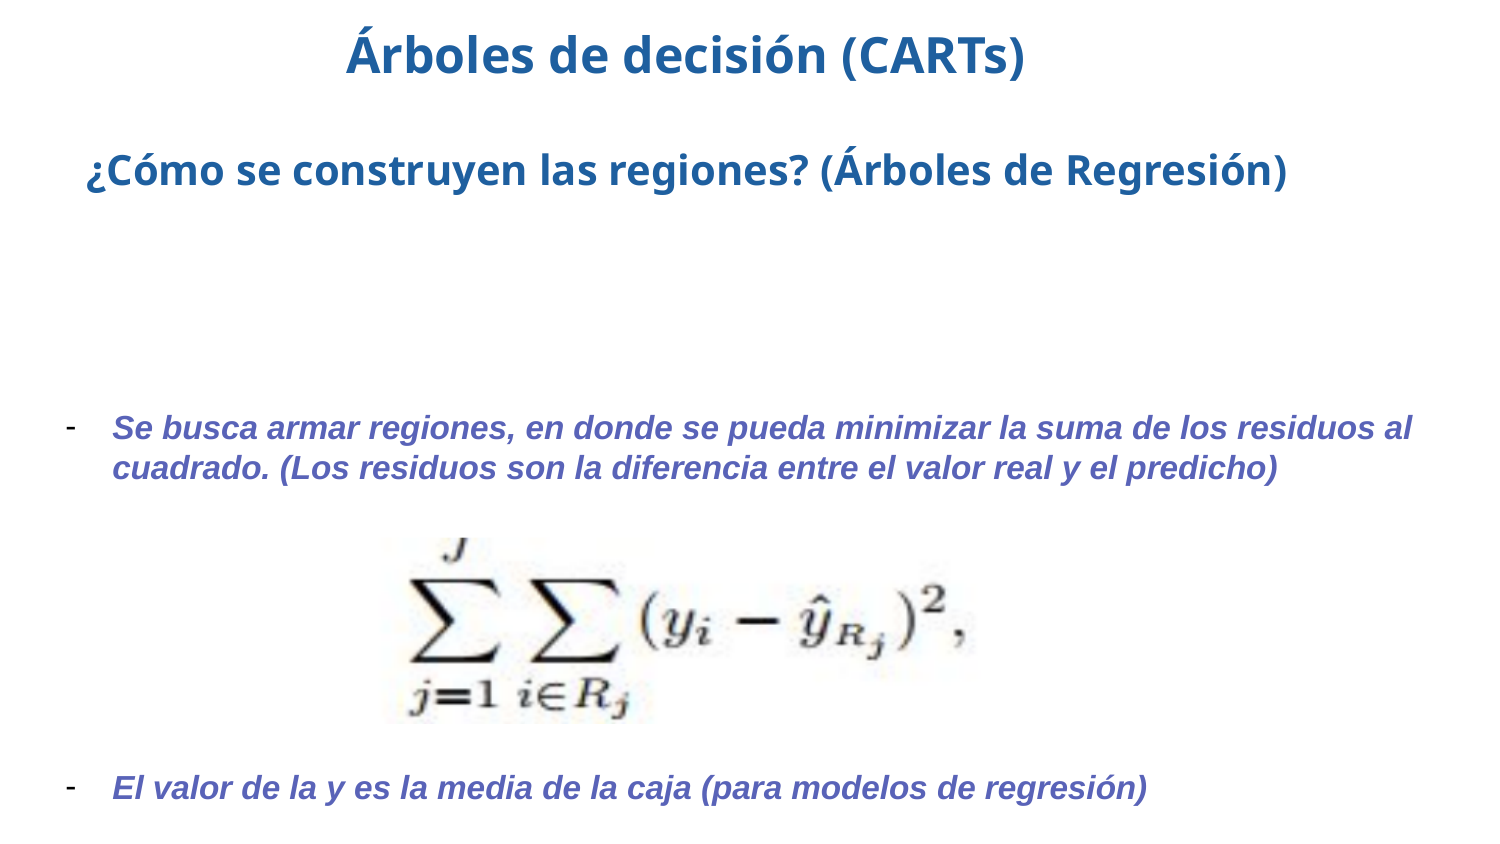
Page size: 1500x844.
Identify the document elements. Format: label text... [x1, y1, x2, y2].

text_box Árboles de decisión (CARTs) [213, 0, 1159, 114]
picture [326, 529, 1046, 725]
text_box ¿Cómo se construyen las regiones? (Árboles de Regresión) [0, 114, 1407, 230]
text_box Se busca armar regiones, en donde se pueda minimizar la suma de los residuos al cuadrado. (Los residuos son la diferencia entre el valor real y el predicho) El valor de la y es la media de la caja (para modelos de regresión) [50, 391, 1450, 523]
